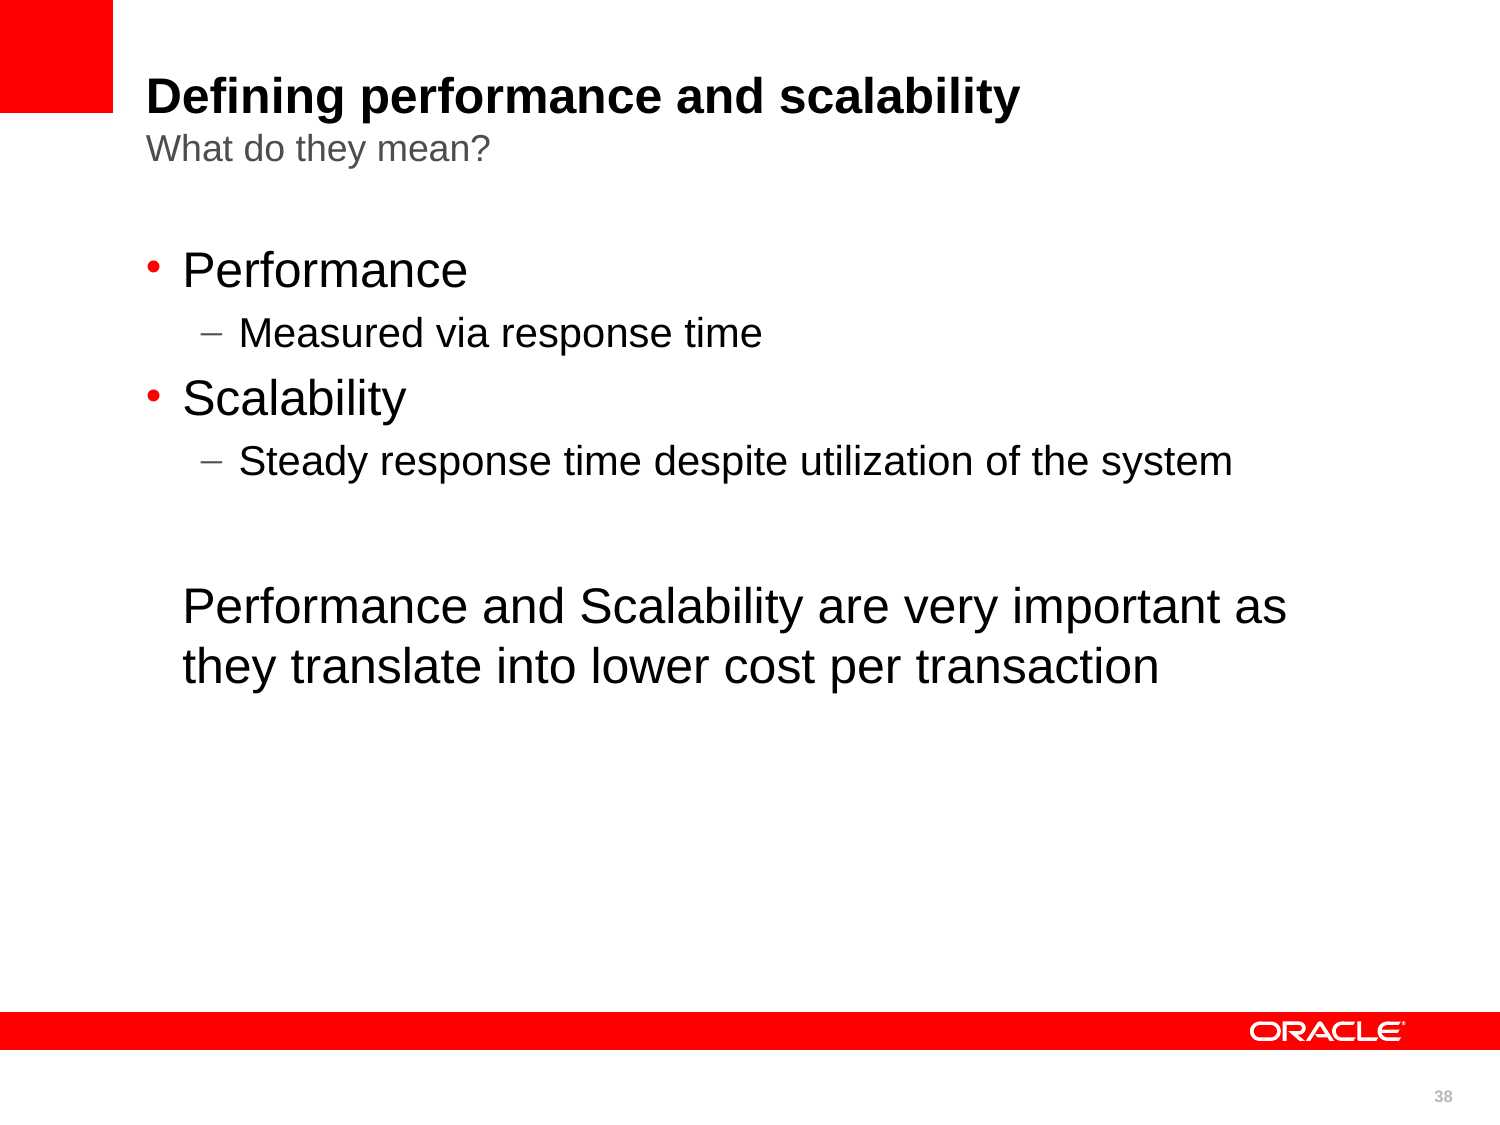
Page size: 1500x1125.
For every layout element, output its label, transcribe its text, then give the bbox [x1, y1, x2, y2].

list Performance Measured via response time Scalability Steady response time despite utilization of the system Performance and Scalability are very important as they translate into lower cost per transaction [144, 236, 1354, 728]
picture [0, 0, 113, 113]
picture [0, 1012, 1500, 1050]
title Defining performance and scalability What do they mean? [145, 63, 1390, 205]
